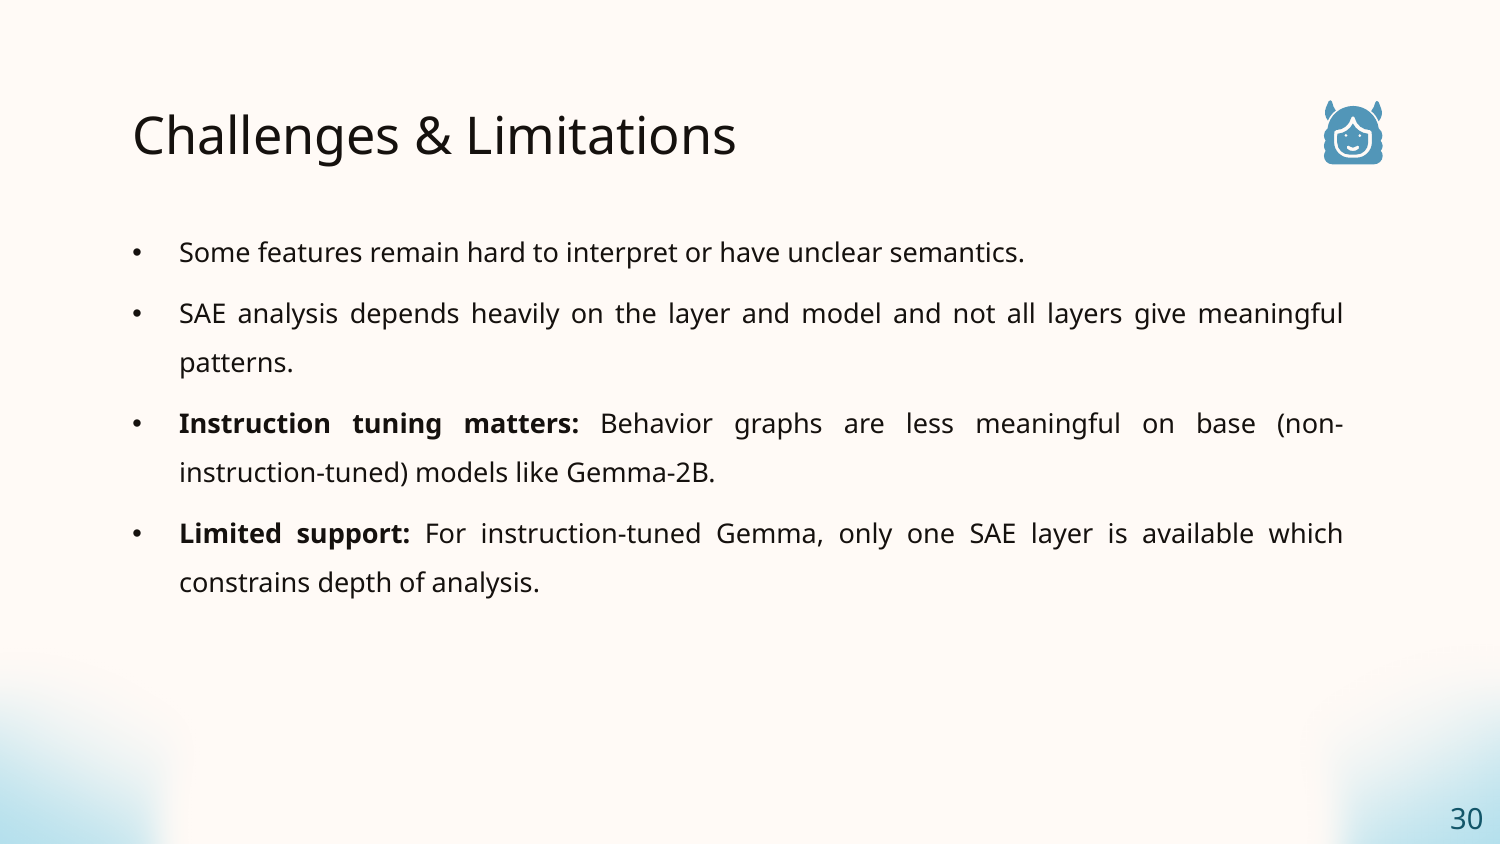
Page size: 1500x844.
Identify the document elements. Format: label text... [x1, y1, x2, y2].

title Challenges & Limitations [117, 87, 1383, 178]
text_box Some features remain hard to interpret or have unclear semantics. SAE analysis depends heavily on the layer and model and not all layers give meaningful patterns. Instruction tuning matters: Behavior graphs are less meaningful on base (non-instruction-tuned) models like Gemma-2B. Limited support: For instruction-tuned Gemma, only one SAE layer is available which constrains depth of analysis. [117, 204, 1359, 741]
picture [1213, 559, 1500, 844]
text_box 30 [1415, 793, 1500, 843]
picture [0, 561, 286, 844]
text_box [1323, 100, 1383, 165]
